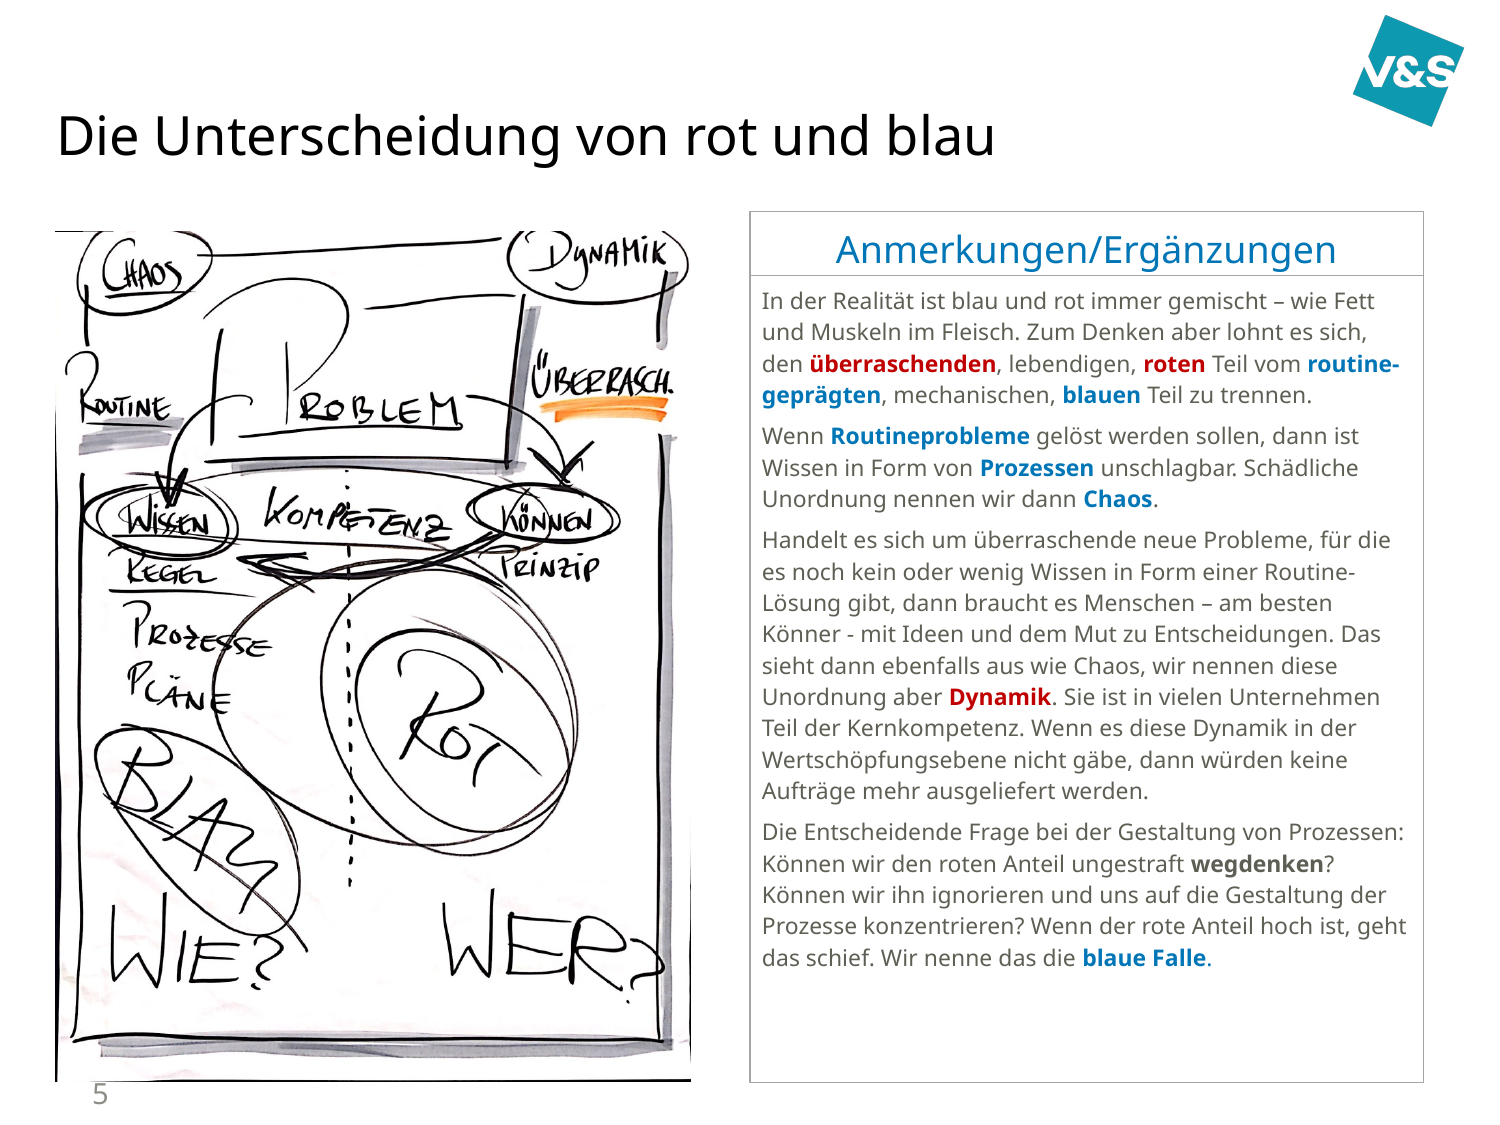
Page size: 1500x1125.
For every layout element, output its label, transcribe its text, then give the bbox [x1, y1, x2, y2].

picture [55, 231, 691, 1082]
title Die Unterscheidung von rot und blau [55, 32, 1304, 174]
text_box In der Realität ist blau und rot immer gemischt – wie Fett und Muskeln im Fleisch. Zum Denken aber lohnt es sich, den überraschenden, lebendigen, roten Teil vom routine-geprägten, mechanischen, blauen Teil zu trennen. Wenn Routineprobleme gelöst werden sollen, dann ist Wissen in Form von Prozessen unschlagbar. Schädliche Unordnung nennen wir dann Chaos. Handelt es sich um überraschende neue Probleme, für die es noch kein oder wenig Wissen in Form einer Routine-Lösung gibt, dann braucht es Menschen – am besten Könner - mit Ideen und dem Mut zu Entscheidungen. Das sieht dann ebenfalls aus wie Chaos, wir nennen diese Unordnung aber Dynamik. Sie ist in vielen Unternehmen Teil der Kernkompetenz. Wenn es diese Dynamik in der Wertschöpfungsebene nicht gäbe, dann würden keine Aufträge mehr ausgeliefert werden. Die Entscheidende Frage bei der Gestaltung von Prozessen: Können wir den roten Anteil ungestraft wegdenken? Können wir ihn ignorieren und uns auf die Gestaltung der Prozesse konzentrieren? Wenn der rote Anteil hoch ist, geht das schief. Wir nenne das die blaue Falle. [761, 275, 1424, 1024]
text_box [749, 276, 1424, 1083]
picture [1352, 0, 1495, 128]
text_box Anmerkungen/Ergänzungen [749, 211, 1424, 276]
